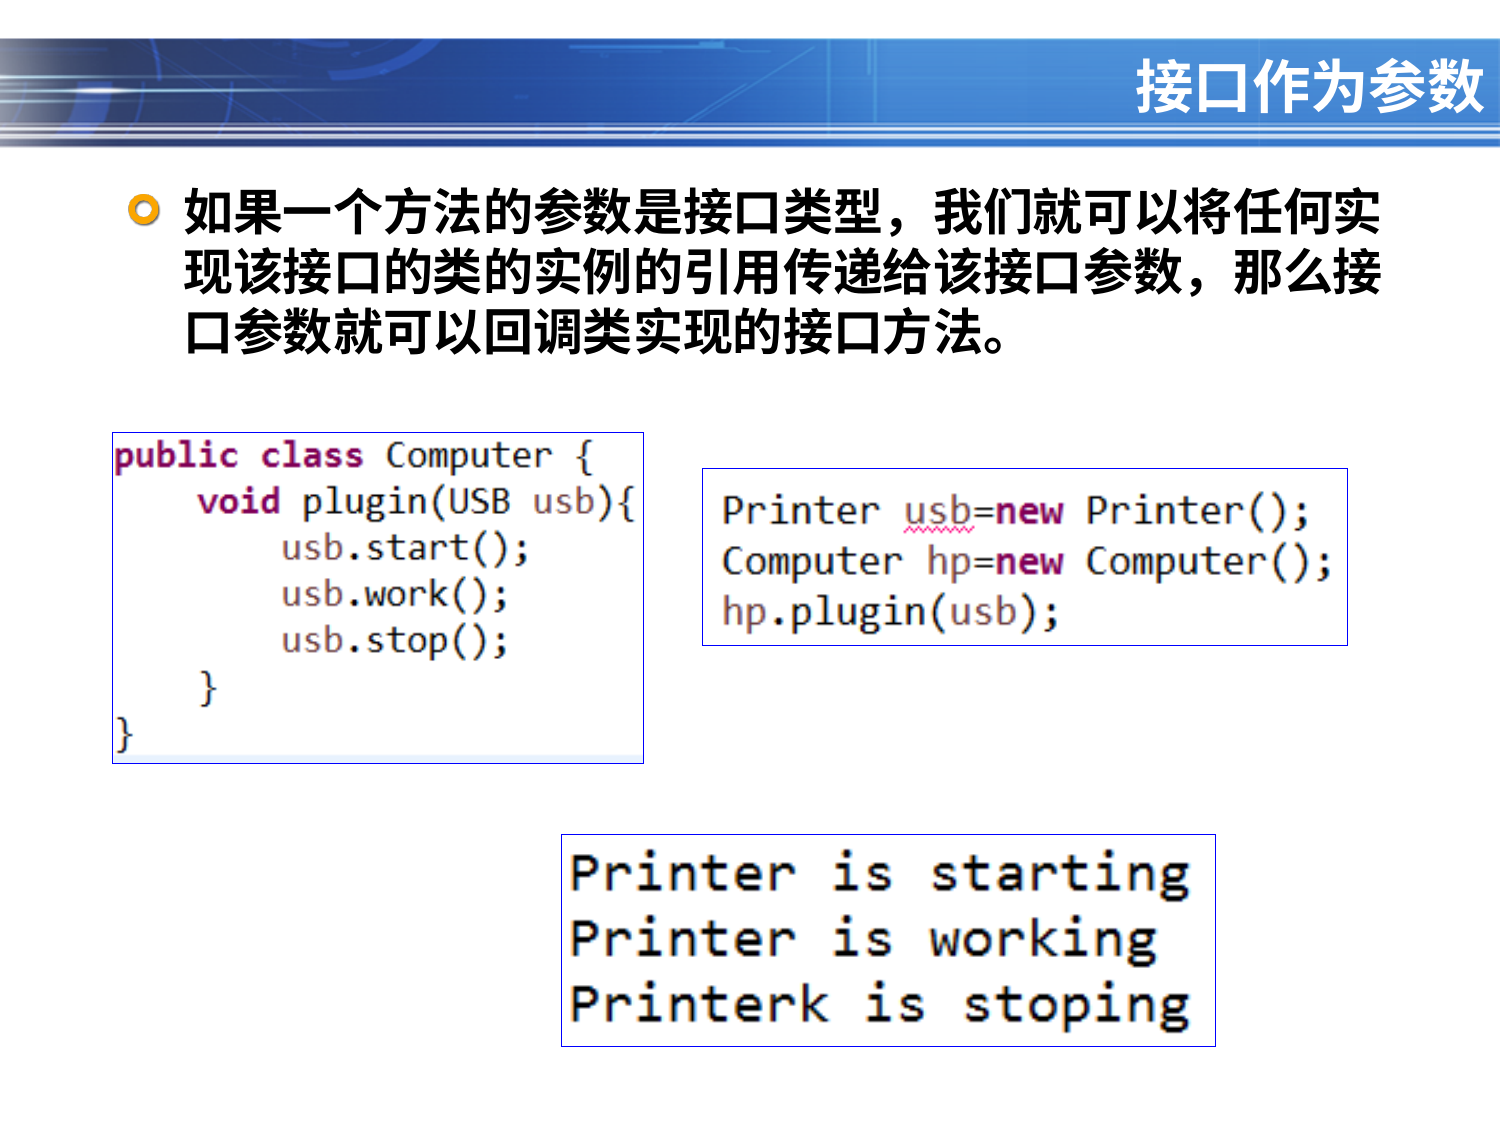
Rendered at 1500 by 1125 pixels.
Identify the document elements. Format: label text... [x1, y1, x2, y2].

list 如果一个方法的参数是接口类型，我们就可以将任何实现该接口的类的实例的引用传递给该接口参数，那么接口参数就可以回调类实现的接口方法。 [111, 172, 1414, 1034]
picture [0, 0, 1500, 1125]
title 接口作为参数 [350, 42, 1500, 136]
